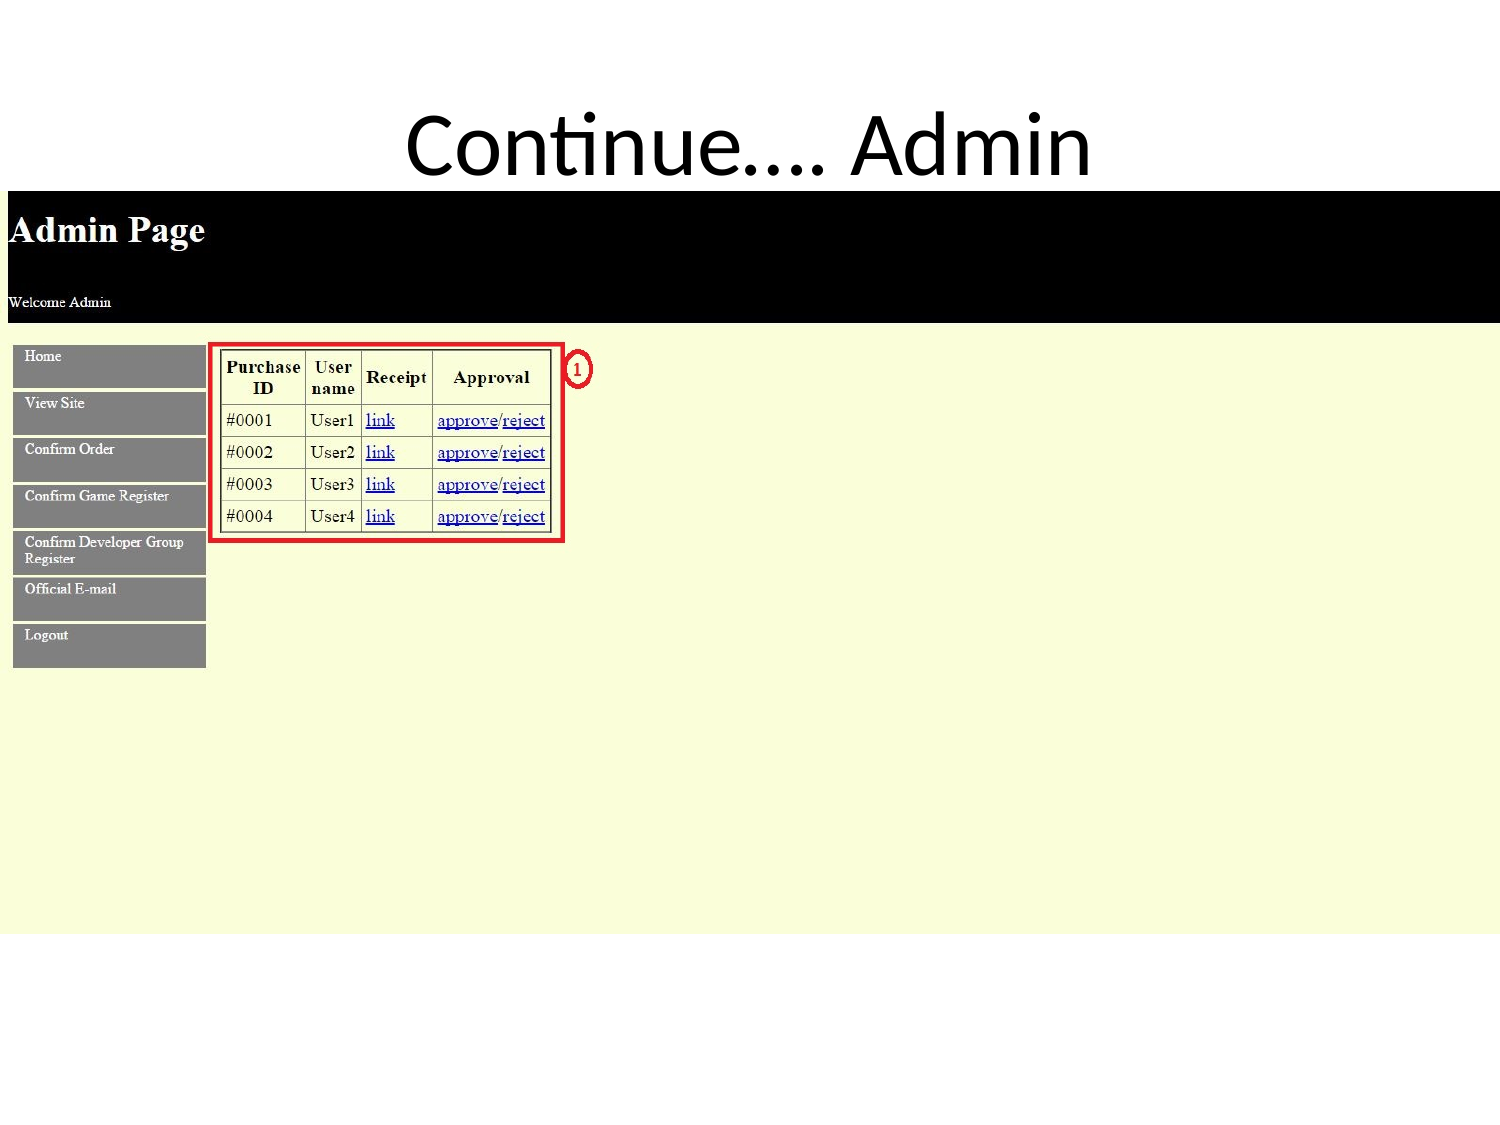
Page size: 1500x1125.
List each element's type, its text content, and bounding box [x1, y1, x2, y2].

picture [0, 191, 1500, 934]
title Continue…. Admin [75, 45, 1425, 188]
